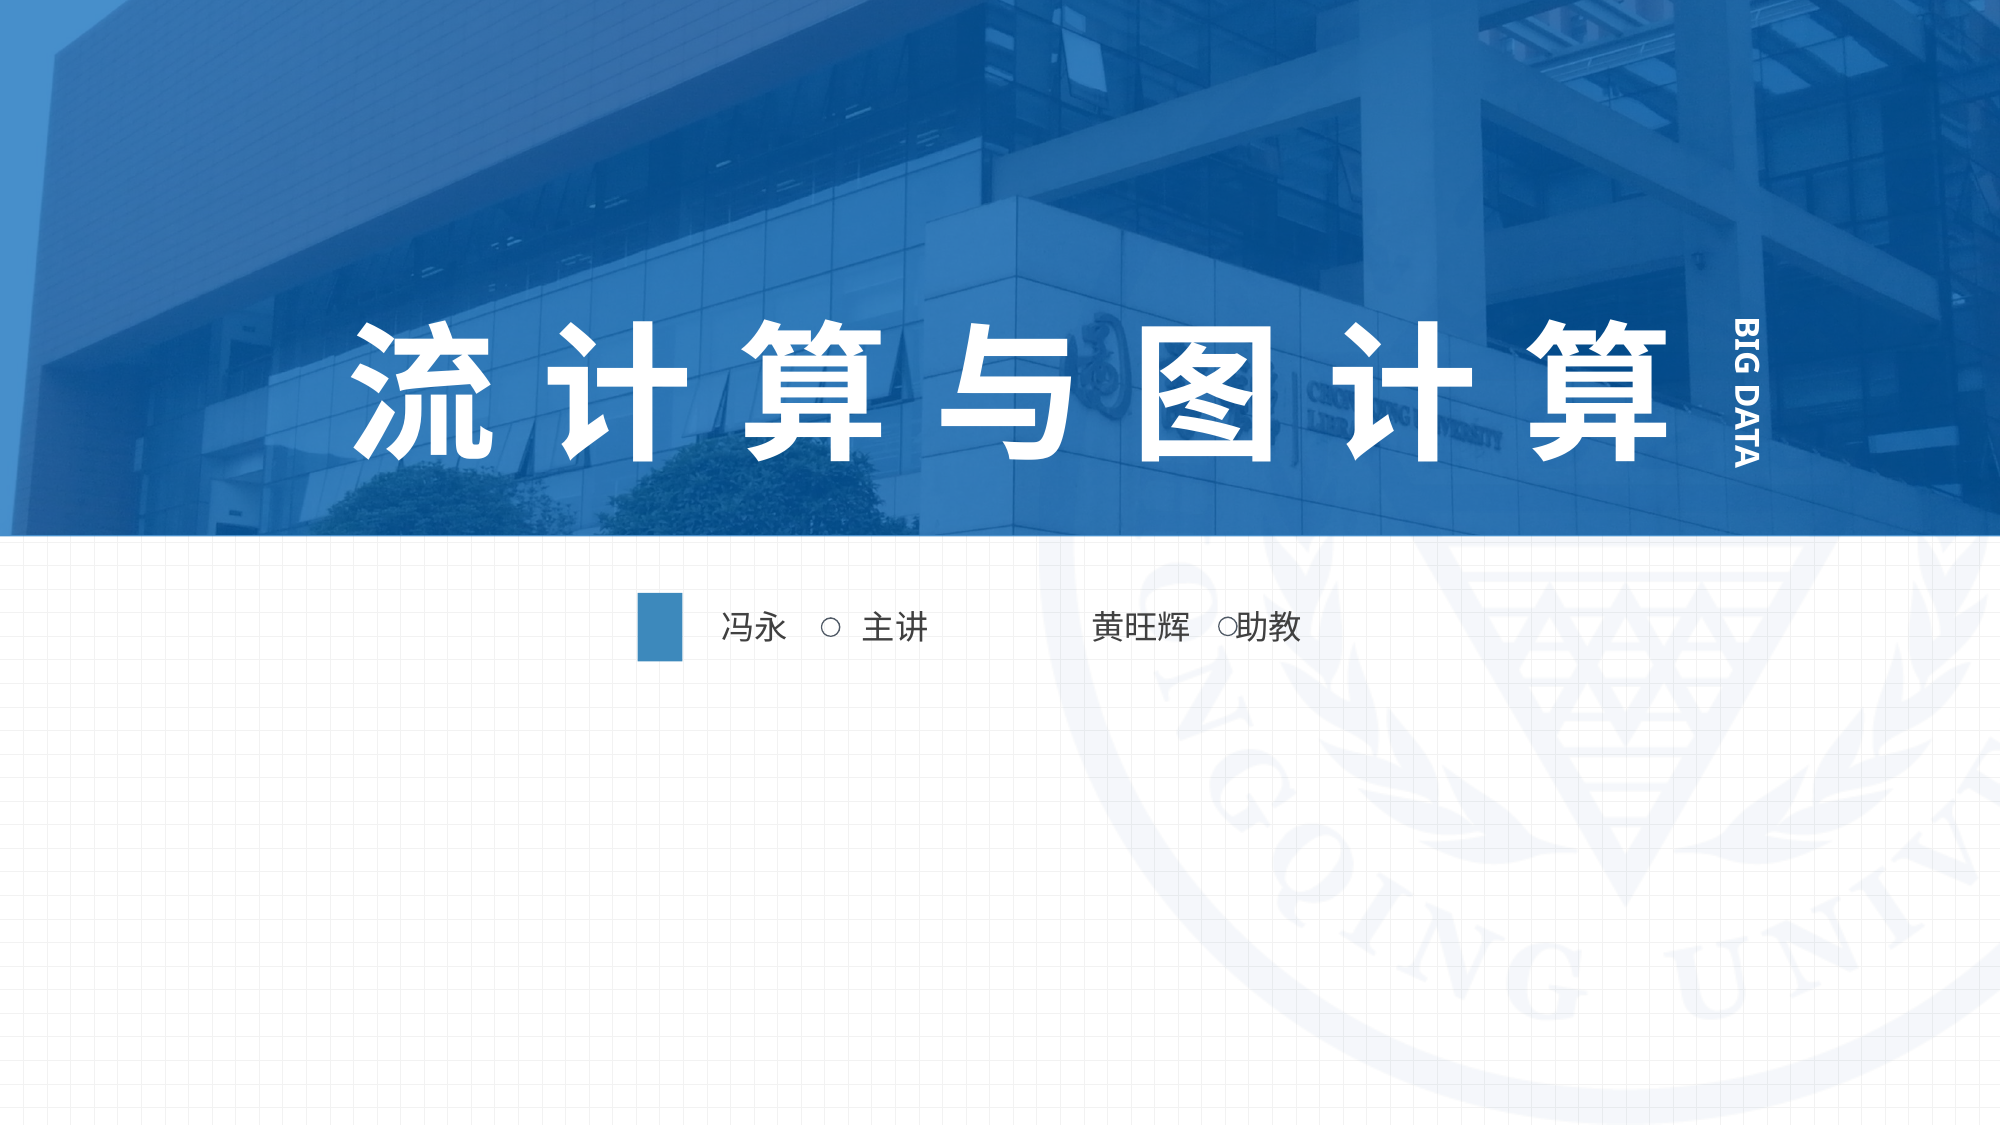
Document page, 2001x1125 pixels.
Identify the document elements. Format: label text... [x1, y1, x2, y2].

text_box [637, 592, 683, 662]
text_box [682, 592, 1038, 670]
text_box [820, 617, 841, 637]
picture [0, 0, 2000, 1125]
text_box 冯永 主讲 黄旺辉 助教 [706, 598, 1038, 654]
